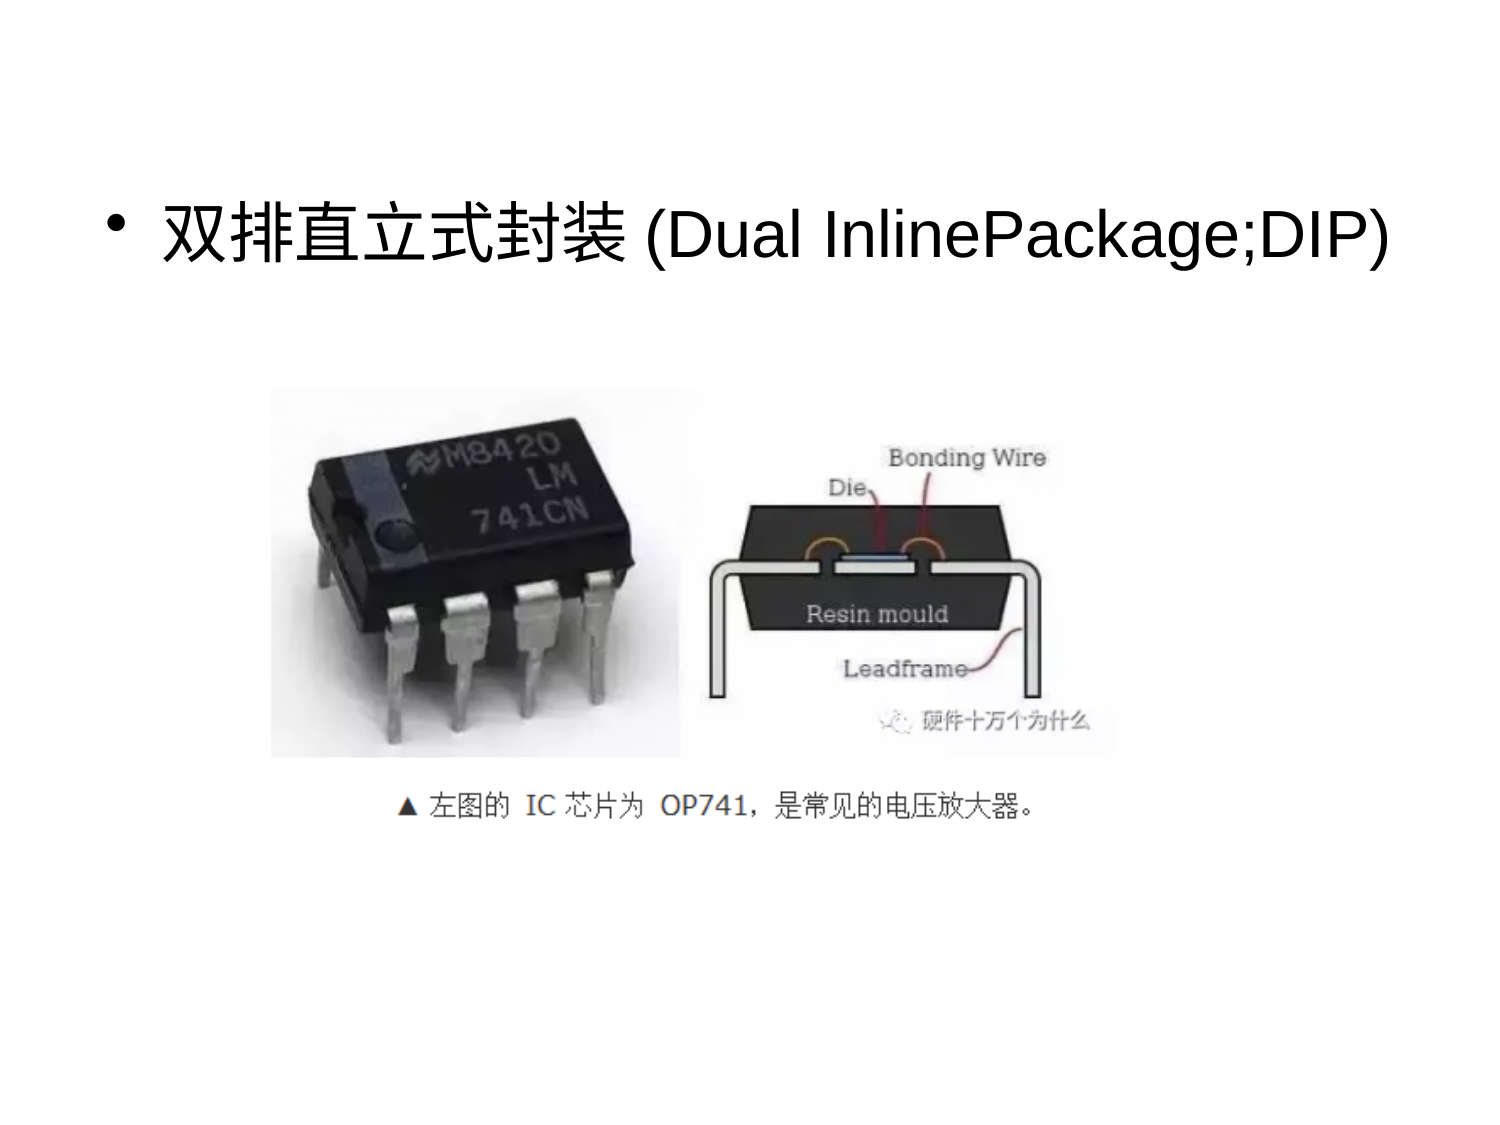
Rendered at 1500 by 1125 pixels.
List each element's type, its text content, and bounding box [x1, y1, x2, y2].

list 双排直立式封装(Dual InlinePackage;DIP) [90, 183, 1447, 359]
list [197, 358, 1167, 846]
